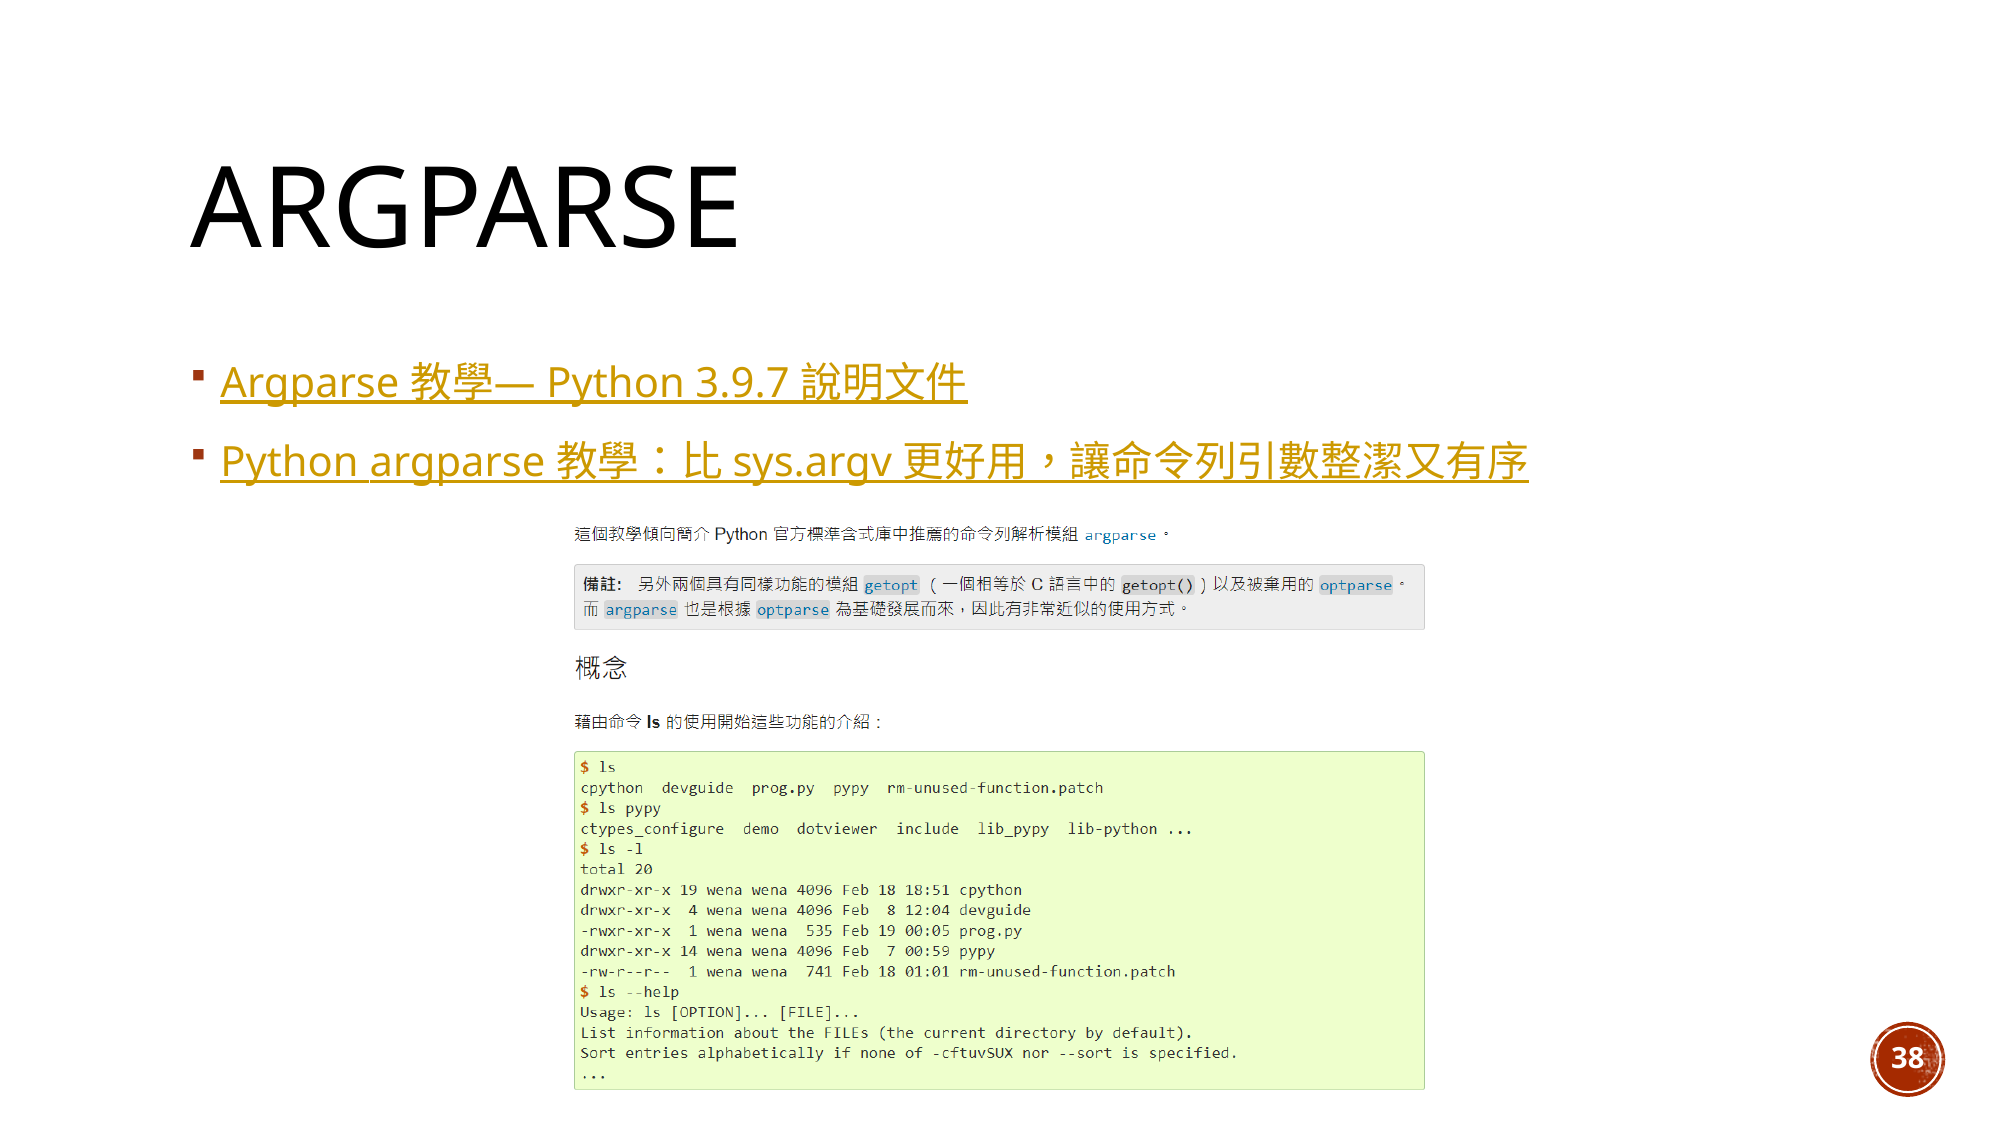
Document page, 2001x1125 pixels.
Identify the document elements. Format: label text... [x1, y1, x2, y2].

list Argparse 教學— Python 3.9.7 說明文件 Python argparse 教學：比 sys.argv 更好用，讓命令列引數整潔又有序 [175, 348, 1826, 1013]
picture [562, 516, 1438, 1101]
title argparse [175, 79, 1826, 344]
slide_number 38 [1855, 1028, 1961, 1089]
